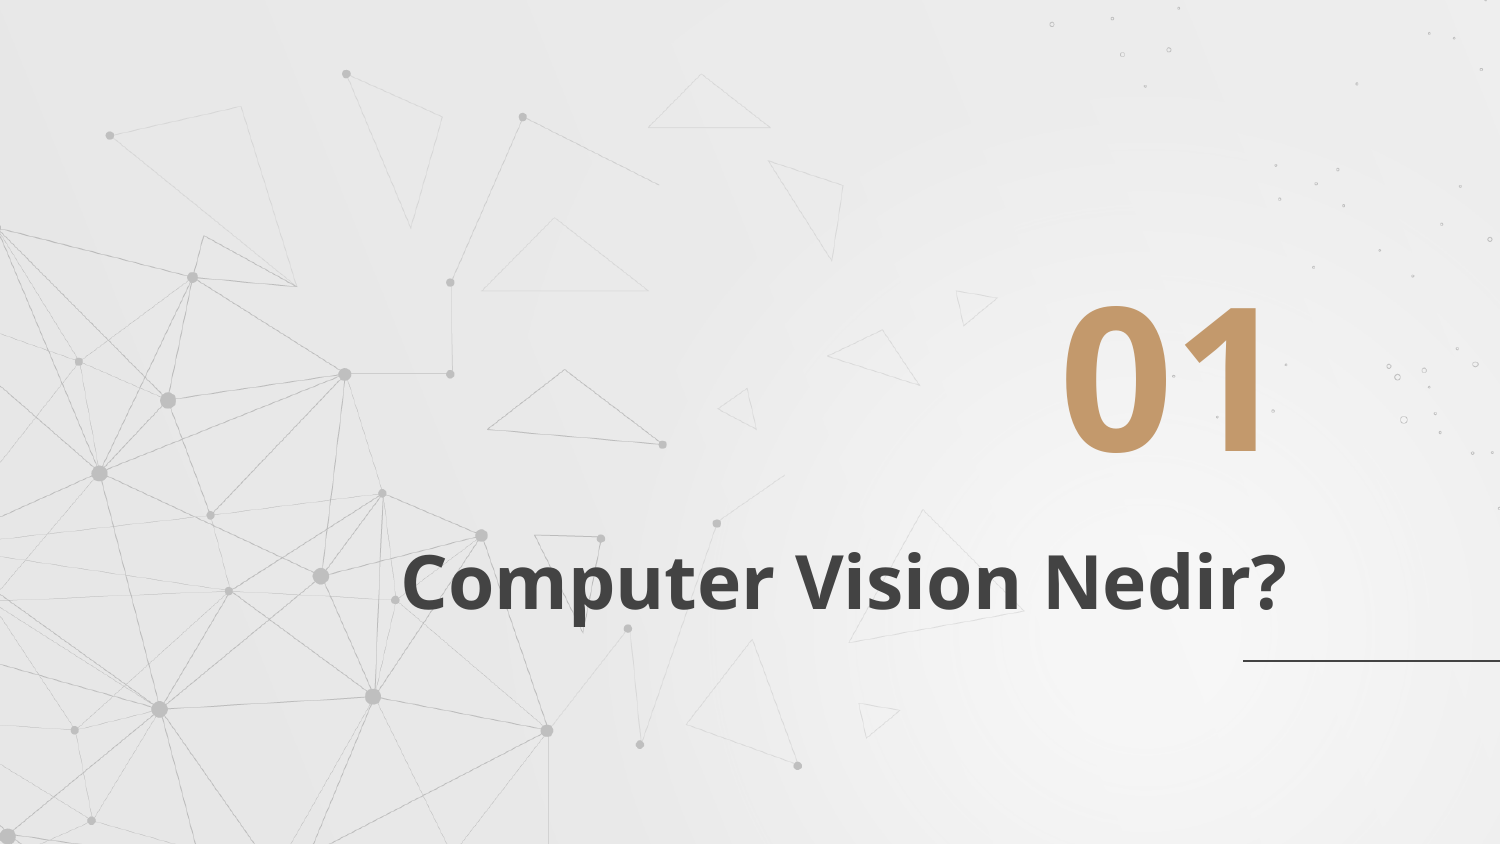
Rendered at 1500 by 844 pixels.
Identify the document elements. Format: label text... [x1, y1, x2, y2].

title 01 [814, 309, 1304, 434]
title Computer Vision Nedir? [182, 421, 1304, 738]
